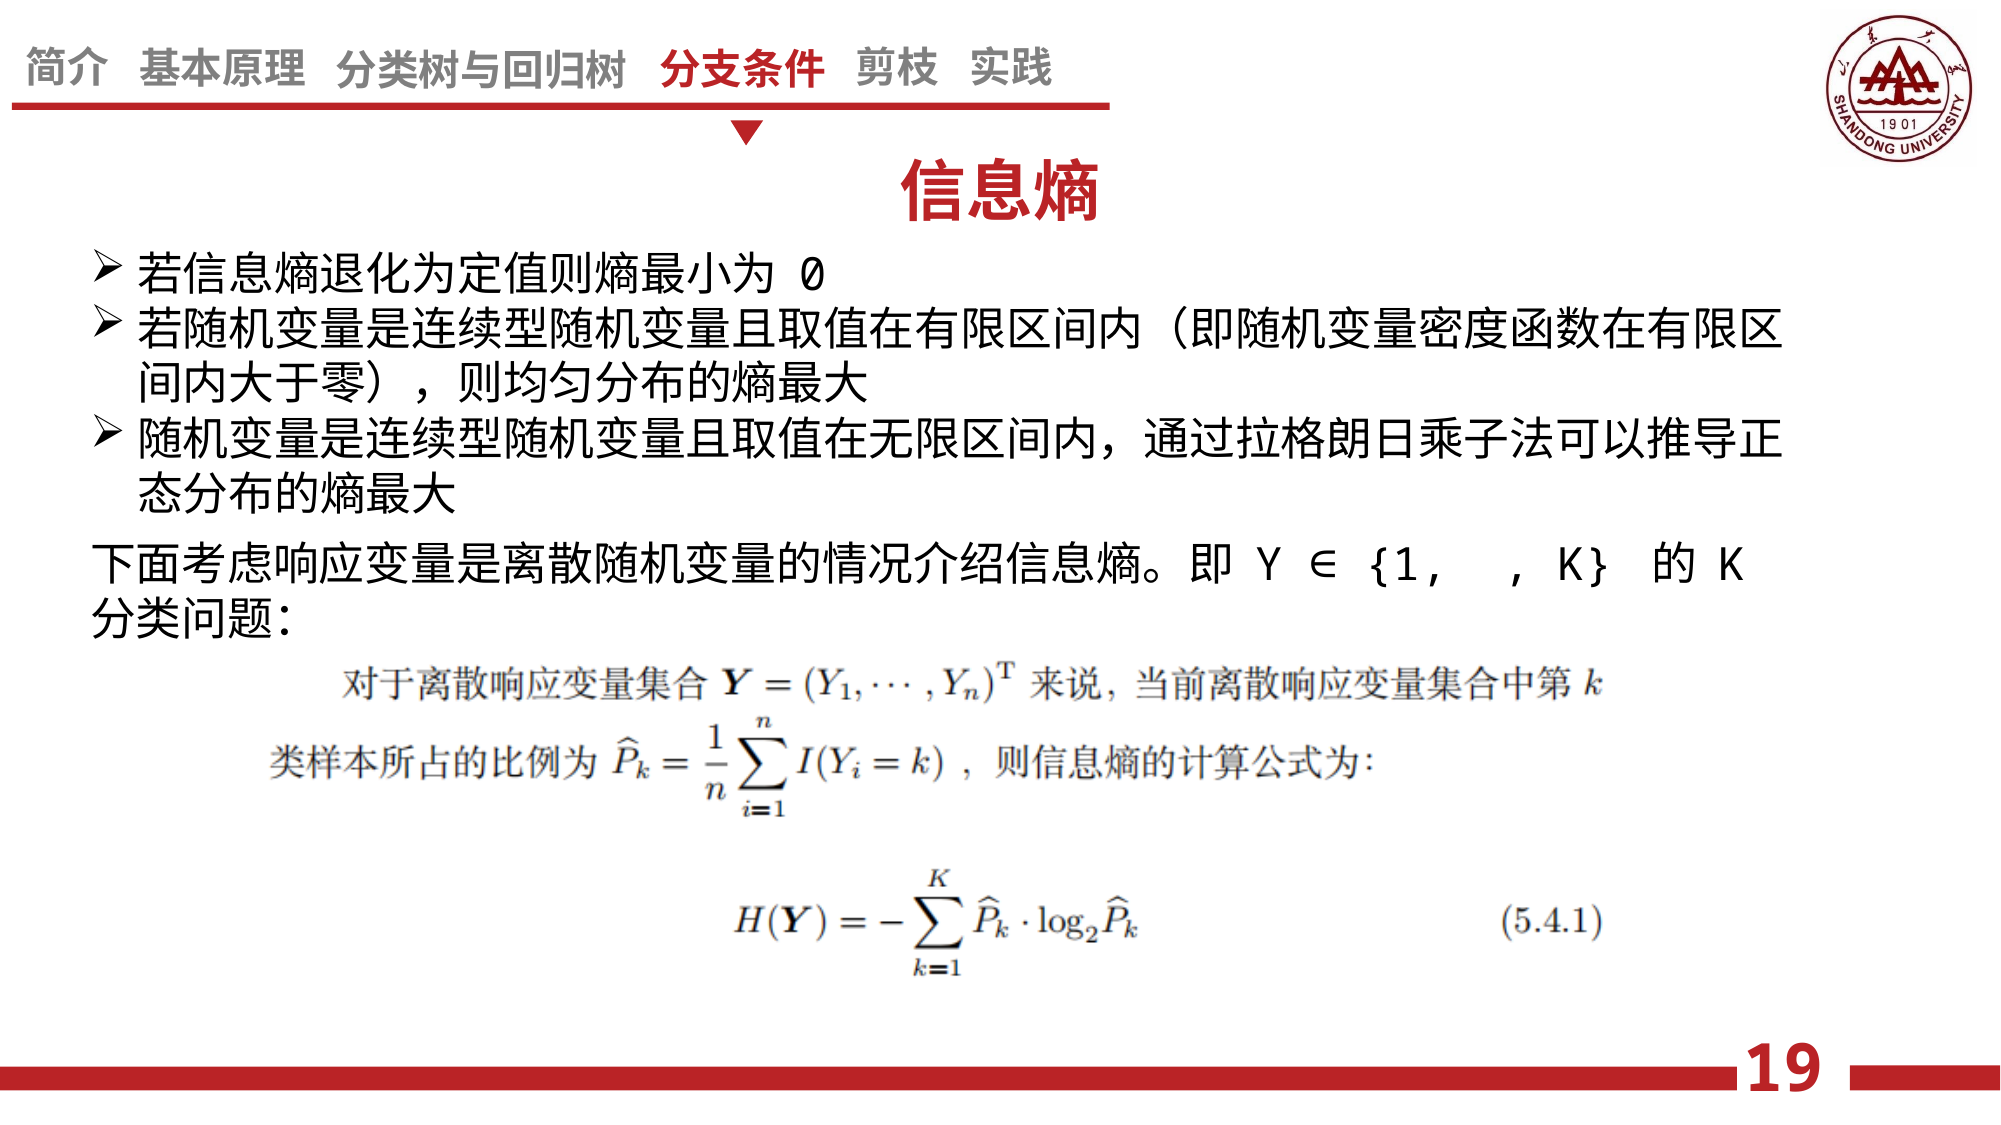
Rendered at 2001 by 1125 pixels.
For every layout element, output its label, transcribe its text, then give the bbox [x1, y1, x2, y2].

picture [237, 644, 1648, 1011]
text_box 信息熵 [885, 141, 1115, 236]
picture [1820, 9, 1977, 167]
text_box 若信息熵退化为定值则熵最小为 0 若随机变量是连续型随机变量且取值在有限区间内（即随机变量密度函数在有限区间内大于零），则均匀分布的熵最大 随机变量是连续型随机变量且取值在无限区间内，通过拉格朗日乘子法可以推导正态分布的熵最大 [75, 236, 1810, 541]
